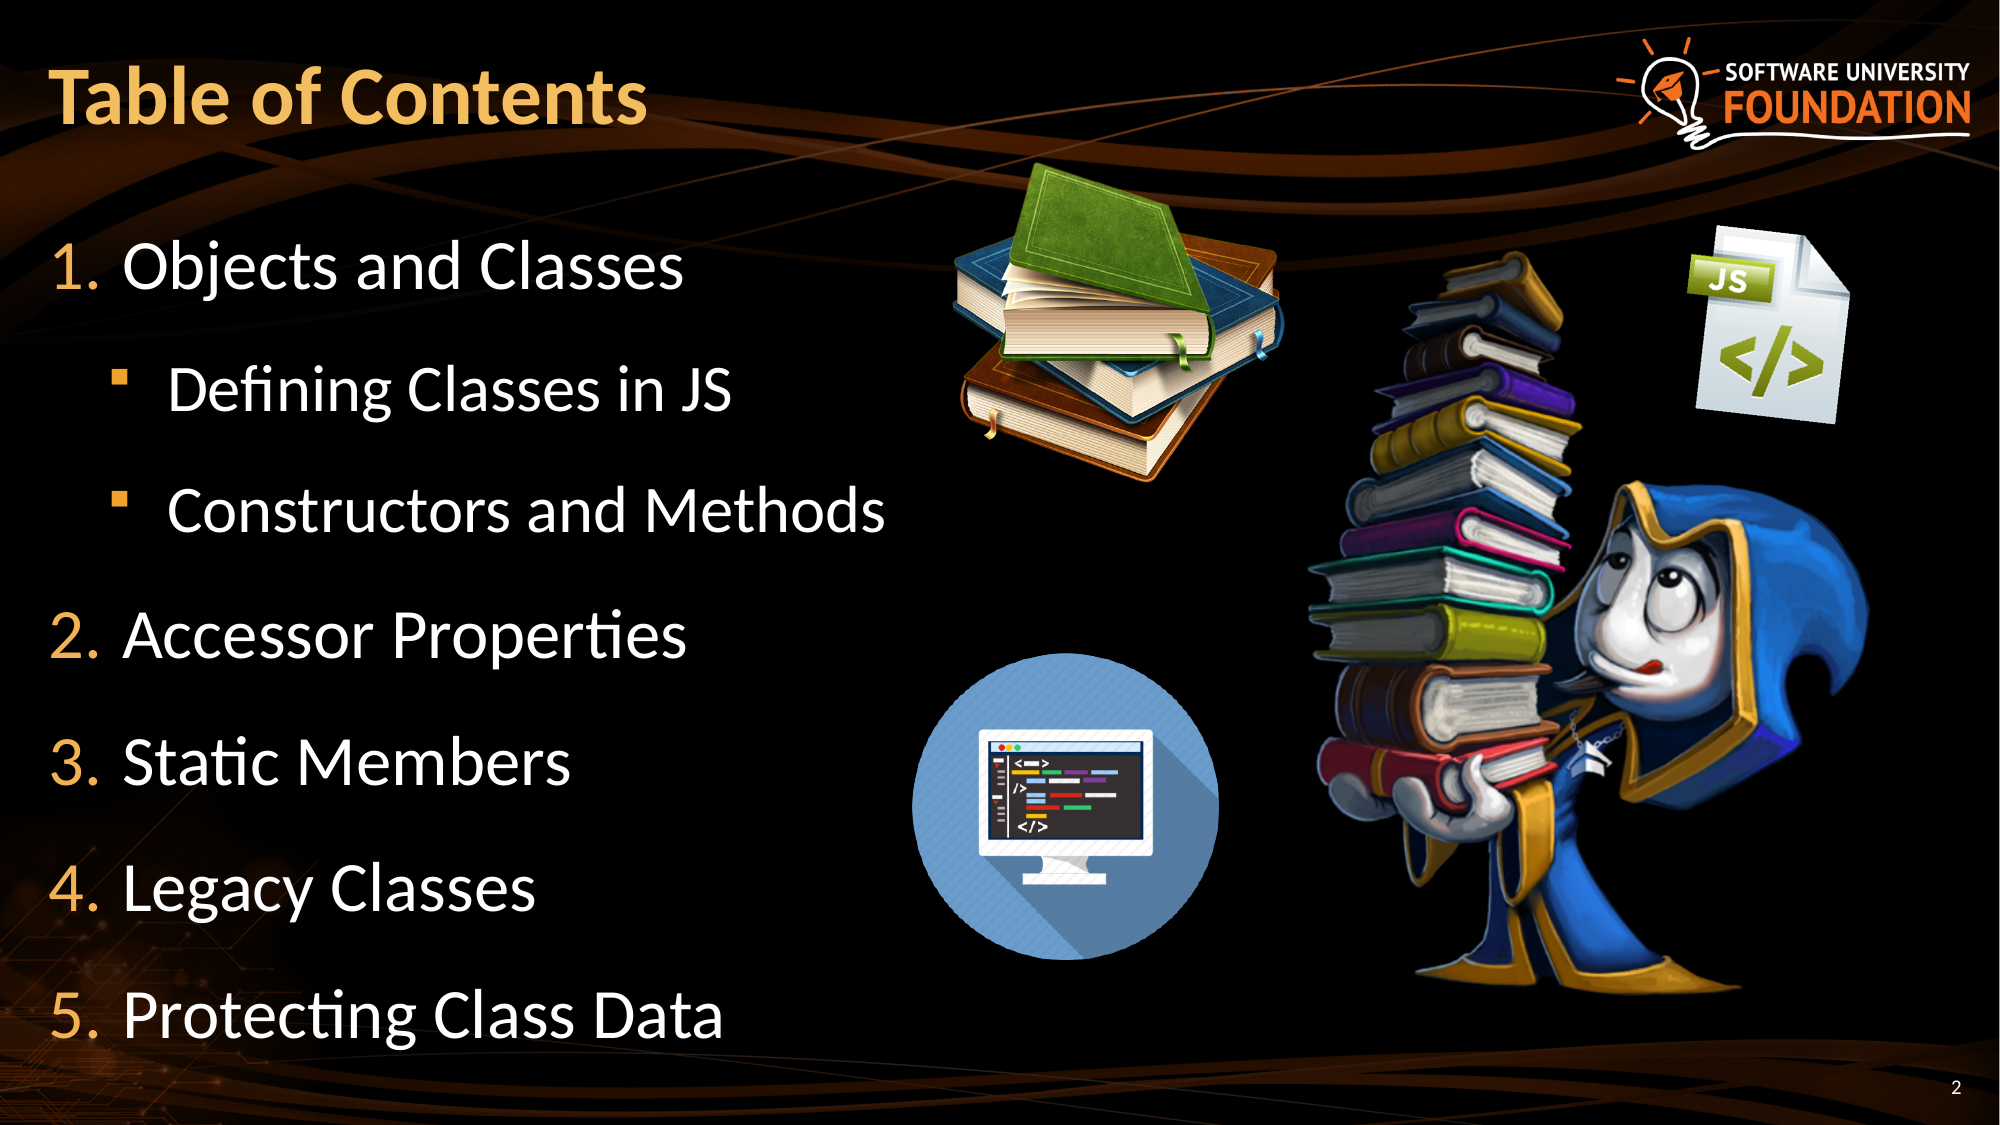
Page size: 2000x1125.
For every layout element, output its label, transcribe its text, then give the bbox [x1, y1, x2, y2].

title Table of Contents [30, 6, 1602, 189]
list Objects and Classes Defining Classes in JS Constructors and Methods Accessor Properties Static Members Legacy Classes Protecting Class Data [31, 195, 1968, 1103]
picture [0, 0, 2000, 1125]
slide_number 2 [1897, 1070, 1968, 1103]
